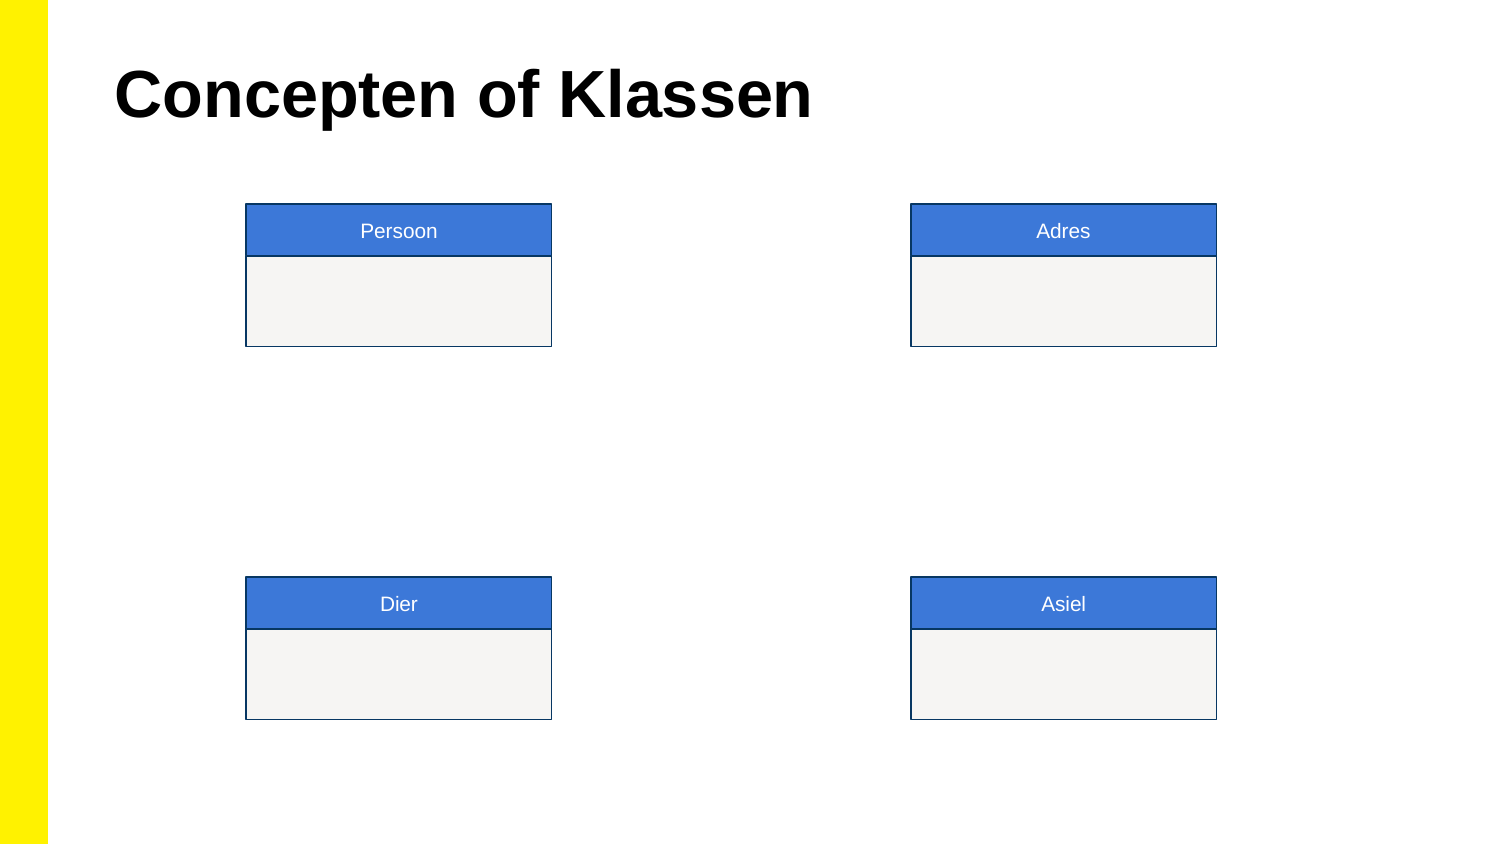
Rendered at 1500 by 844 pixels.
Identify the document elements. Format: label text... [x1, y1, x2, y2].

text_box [245, 203, 552, 347]
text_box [910, 203, 1217, 347]
text_box Concepten of Klassen [103, 44, 1397, 166]
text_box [910, 576, 1217, 720]
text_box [245, 576, 552, 720]
